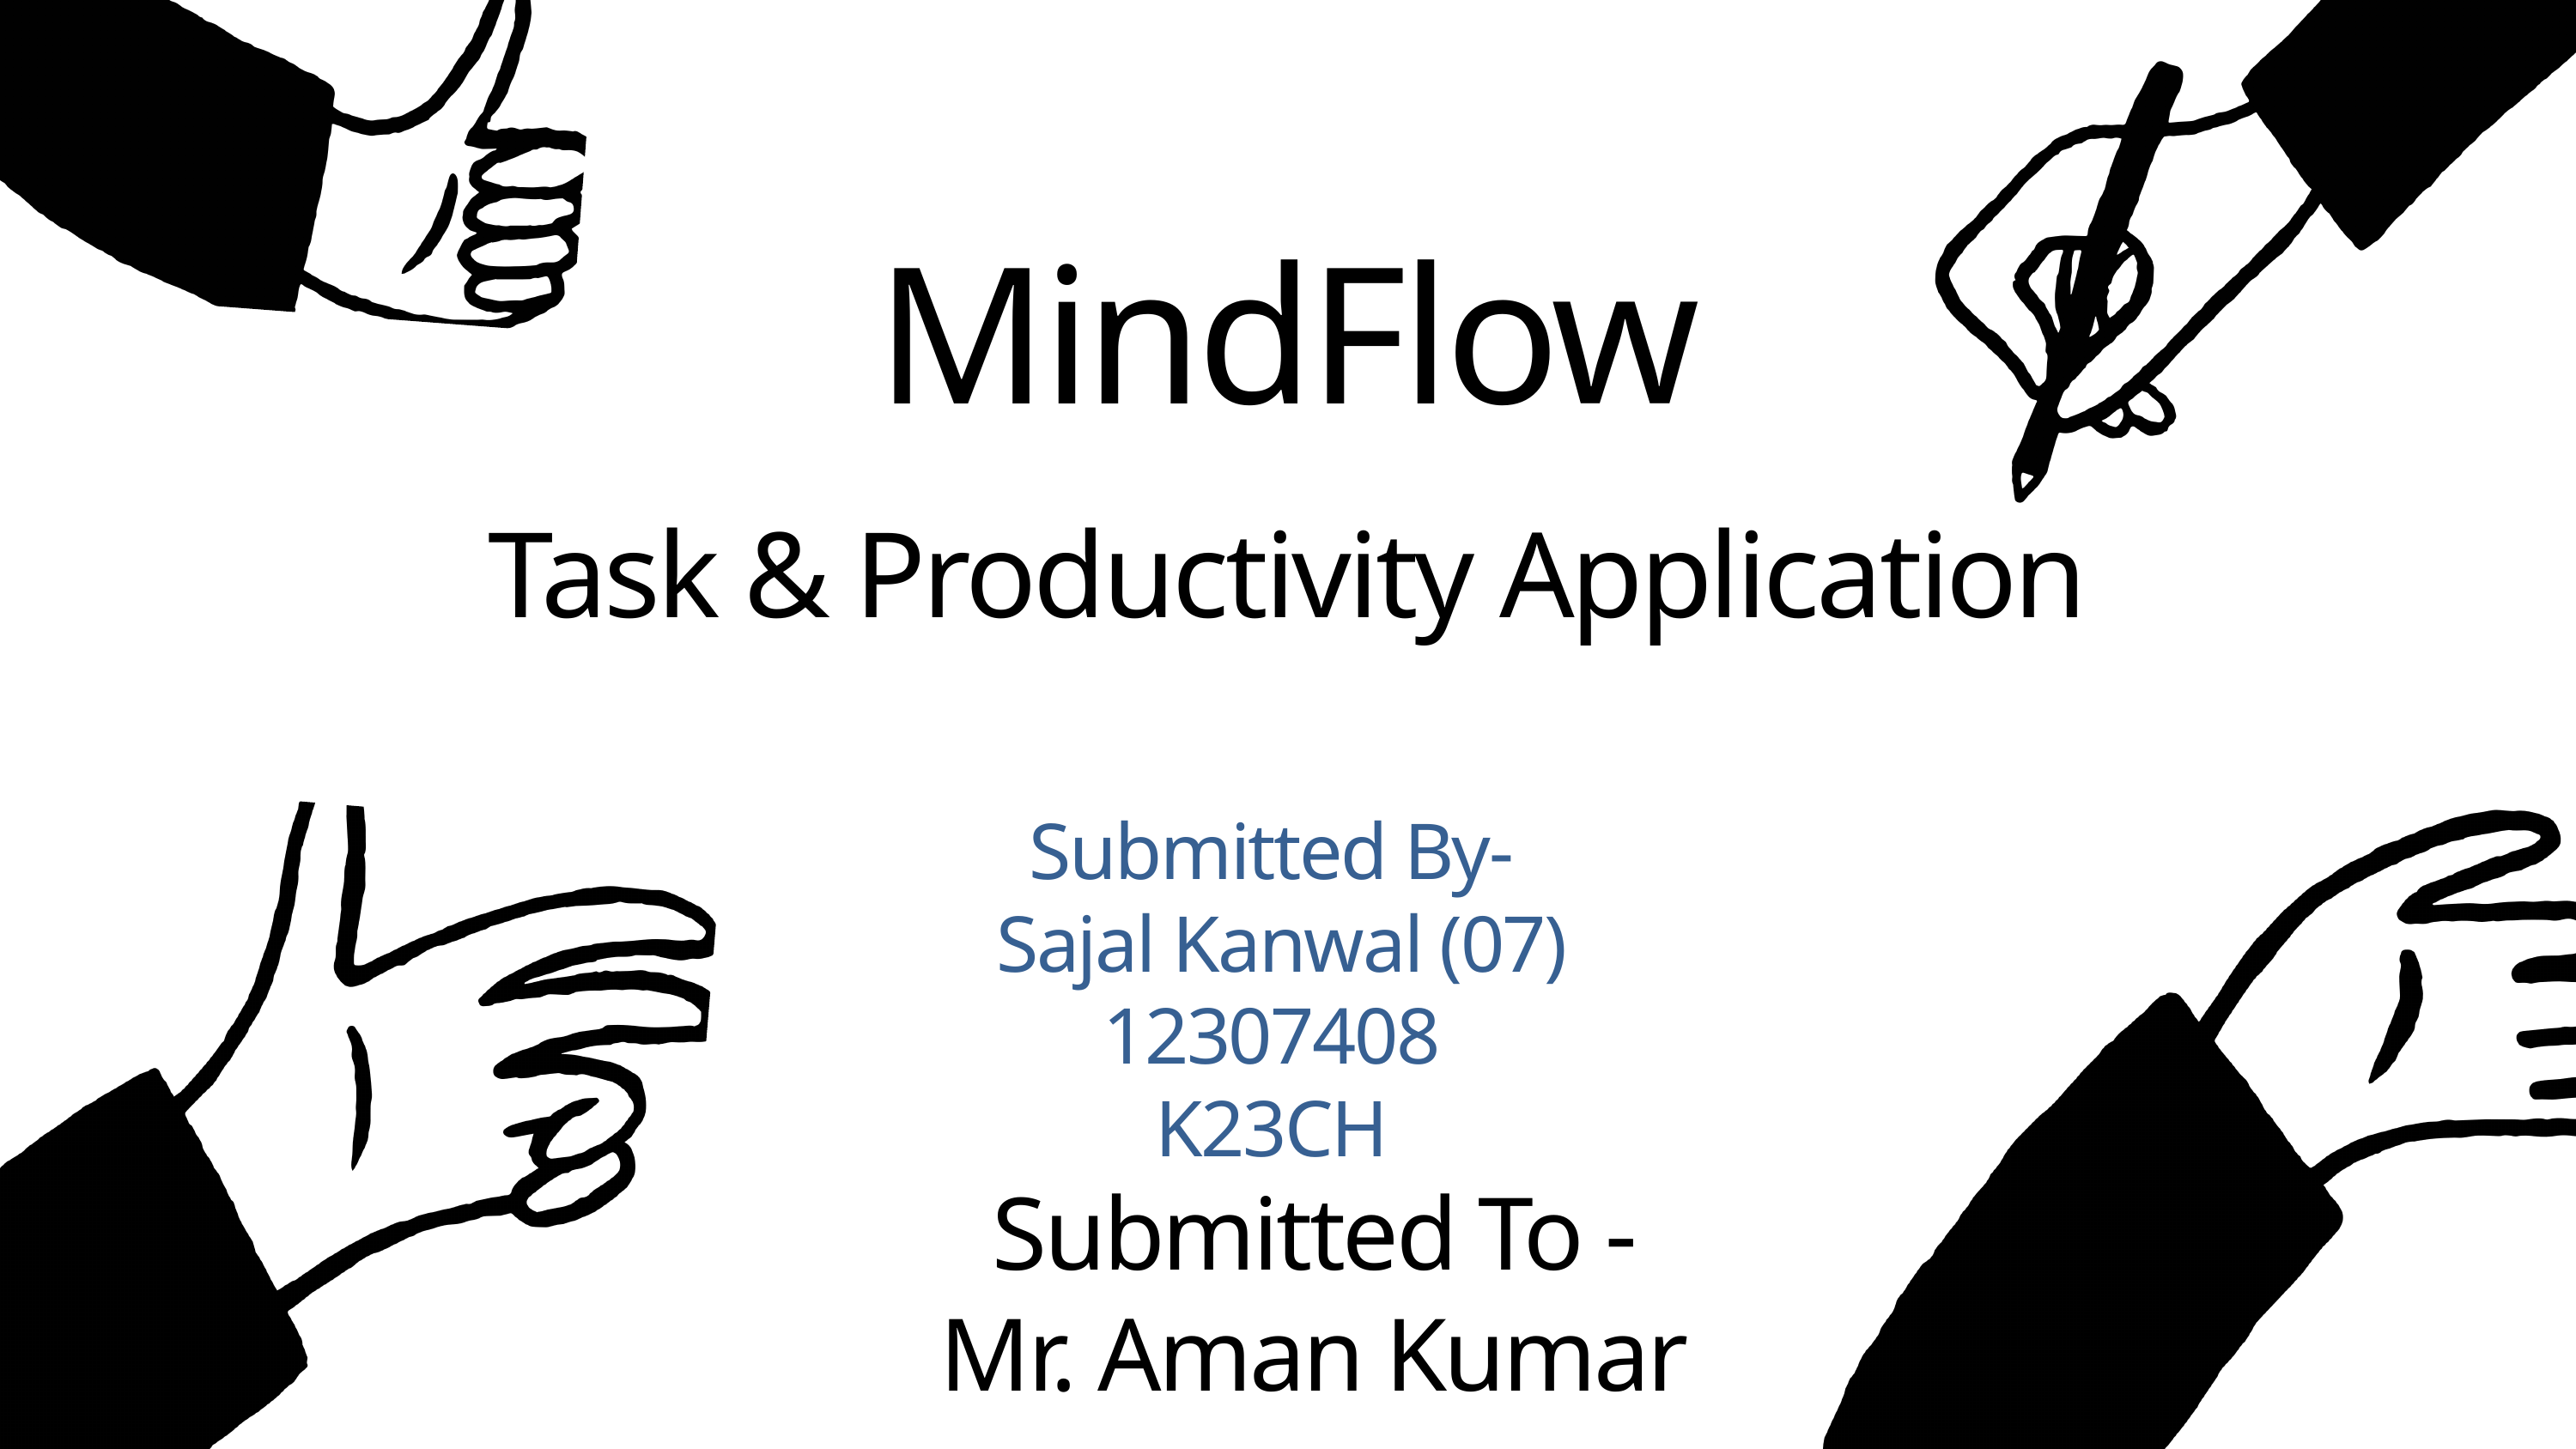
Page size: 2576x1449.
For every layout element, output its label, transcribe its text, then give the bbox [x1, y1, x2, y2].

text_box [0, 0, 597, 233]
text_box [1935, 442, 2576, 503]
text_box MindFlow [0, 233, 2576, 442]
text_box [0, 776, 724, 1449]
text_box Submitted To - Mr. Aman Kumar [912, 1170, 1717, 1411]
text_box [1935, 0, 2576, 233]
text_box Submitted By- Sajal Kanwal (07) 12307408 K23CH [959, 802, 1584, 1173]
text_box [1820, 809, 2576, 1449]
text_box Task & Productivity Application [413, 500, 2163, 642]
